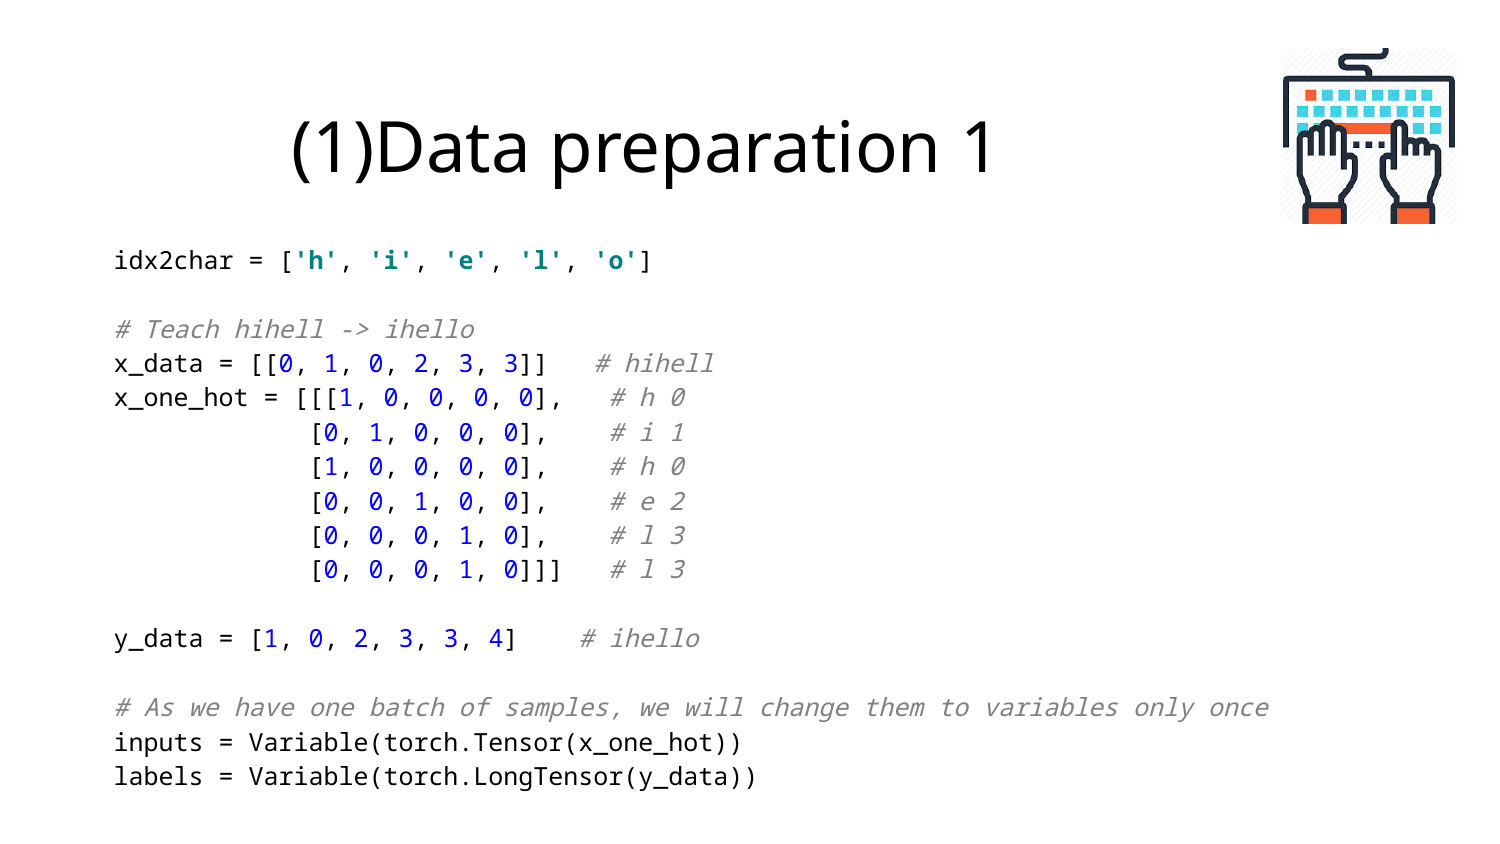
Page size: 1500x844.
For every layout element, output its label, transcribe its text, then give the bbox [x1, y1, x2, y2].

picture [1280, 47, 1457, 224]
text_box idx2char = ['h', 'i', 'e', 'l', 'o'] # Teach hihell -> ihello x_data = [[0, 1, 0, 2, 3, 3]] # hihell x_one_hot = [[[1, 0, 0, 0, 0], # h 0 [0, 1, 0, 0, 0], # i 1 [1, 0, 0, 0, 0], # h 0 [0, 0, 1, 0, 0], # e 2 [0, 0, 0, 1, 0], # l 3 [0, 0, 0, 1, 0]]] # l 3 y_data = [1, 0, 2, 3, 3, 4] # ihello # As we have one batch of samples, we will change them to variables only once inputs = Variable(torch.Tensor(x_one_hot)) labels = Variable(torch.LongTensor(y_data)) [98, 200, 1500, 831]
title Data preparation 1 [0, 43, 1325, 245]
